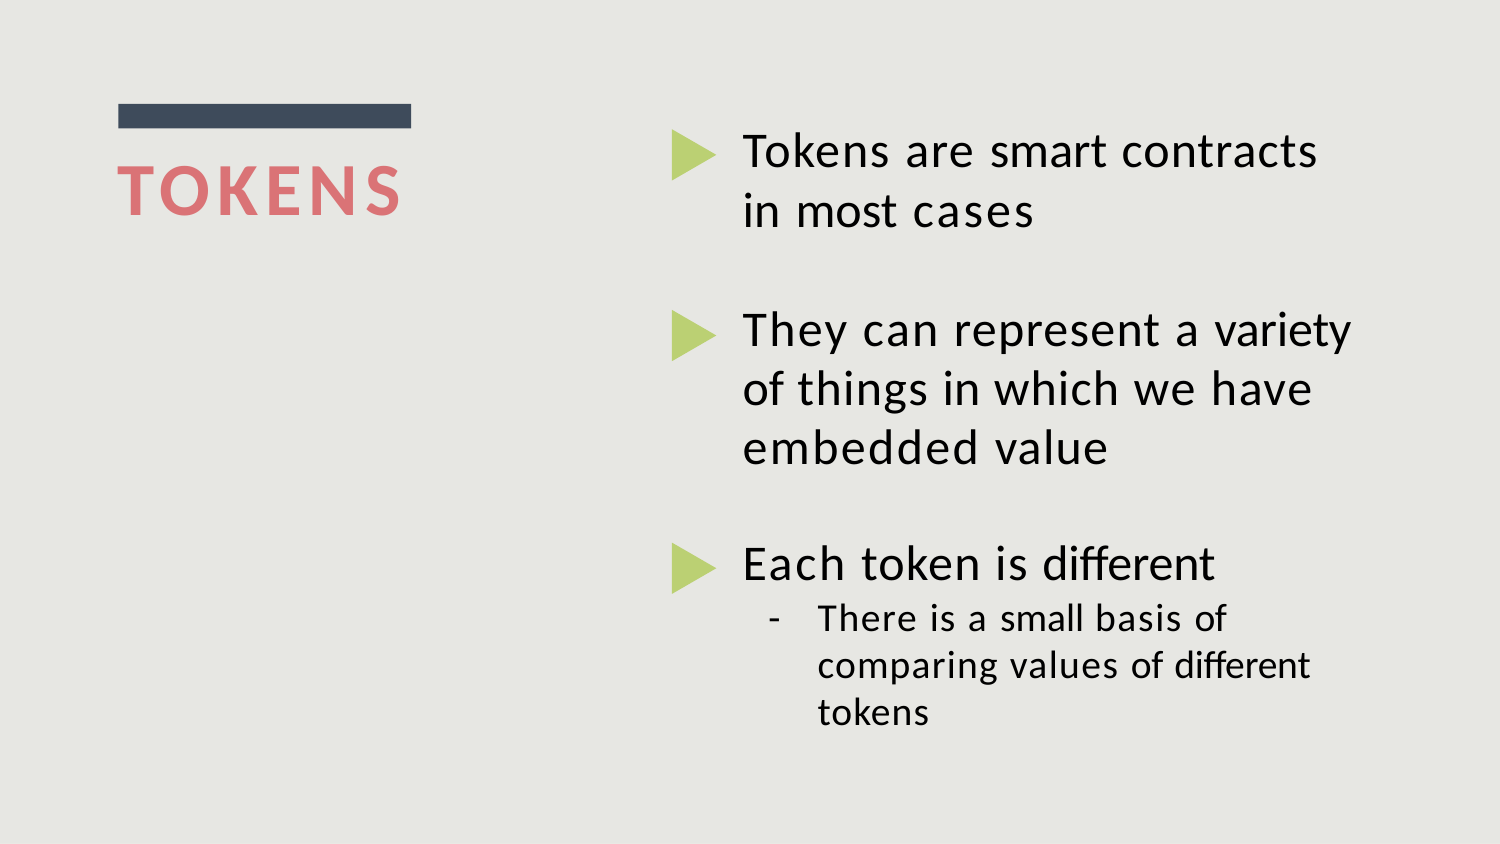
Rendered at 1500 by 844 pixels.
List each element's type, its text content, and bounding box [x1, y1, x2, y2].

text_box [671, 309, 717, 362]
text_box [671, 542, 717, 594]
text_box [118, 103, 412, 129]
text_box [671, 129, 717, 181]
title - Tokens are smart contracts in most cases [688, 113, 1333, 260]
text_box They can represent a variety of things in which we have embedded value Each token is diﬀerent - There is a small basis of comparing values of diﬀerent tokens [740, 291, 1368, 734]
text_box TOKENS [115, 138, 415, 231]
